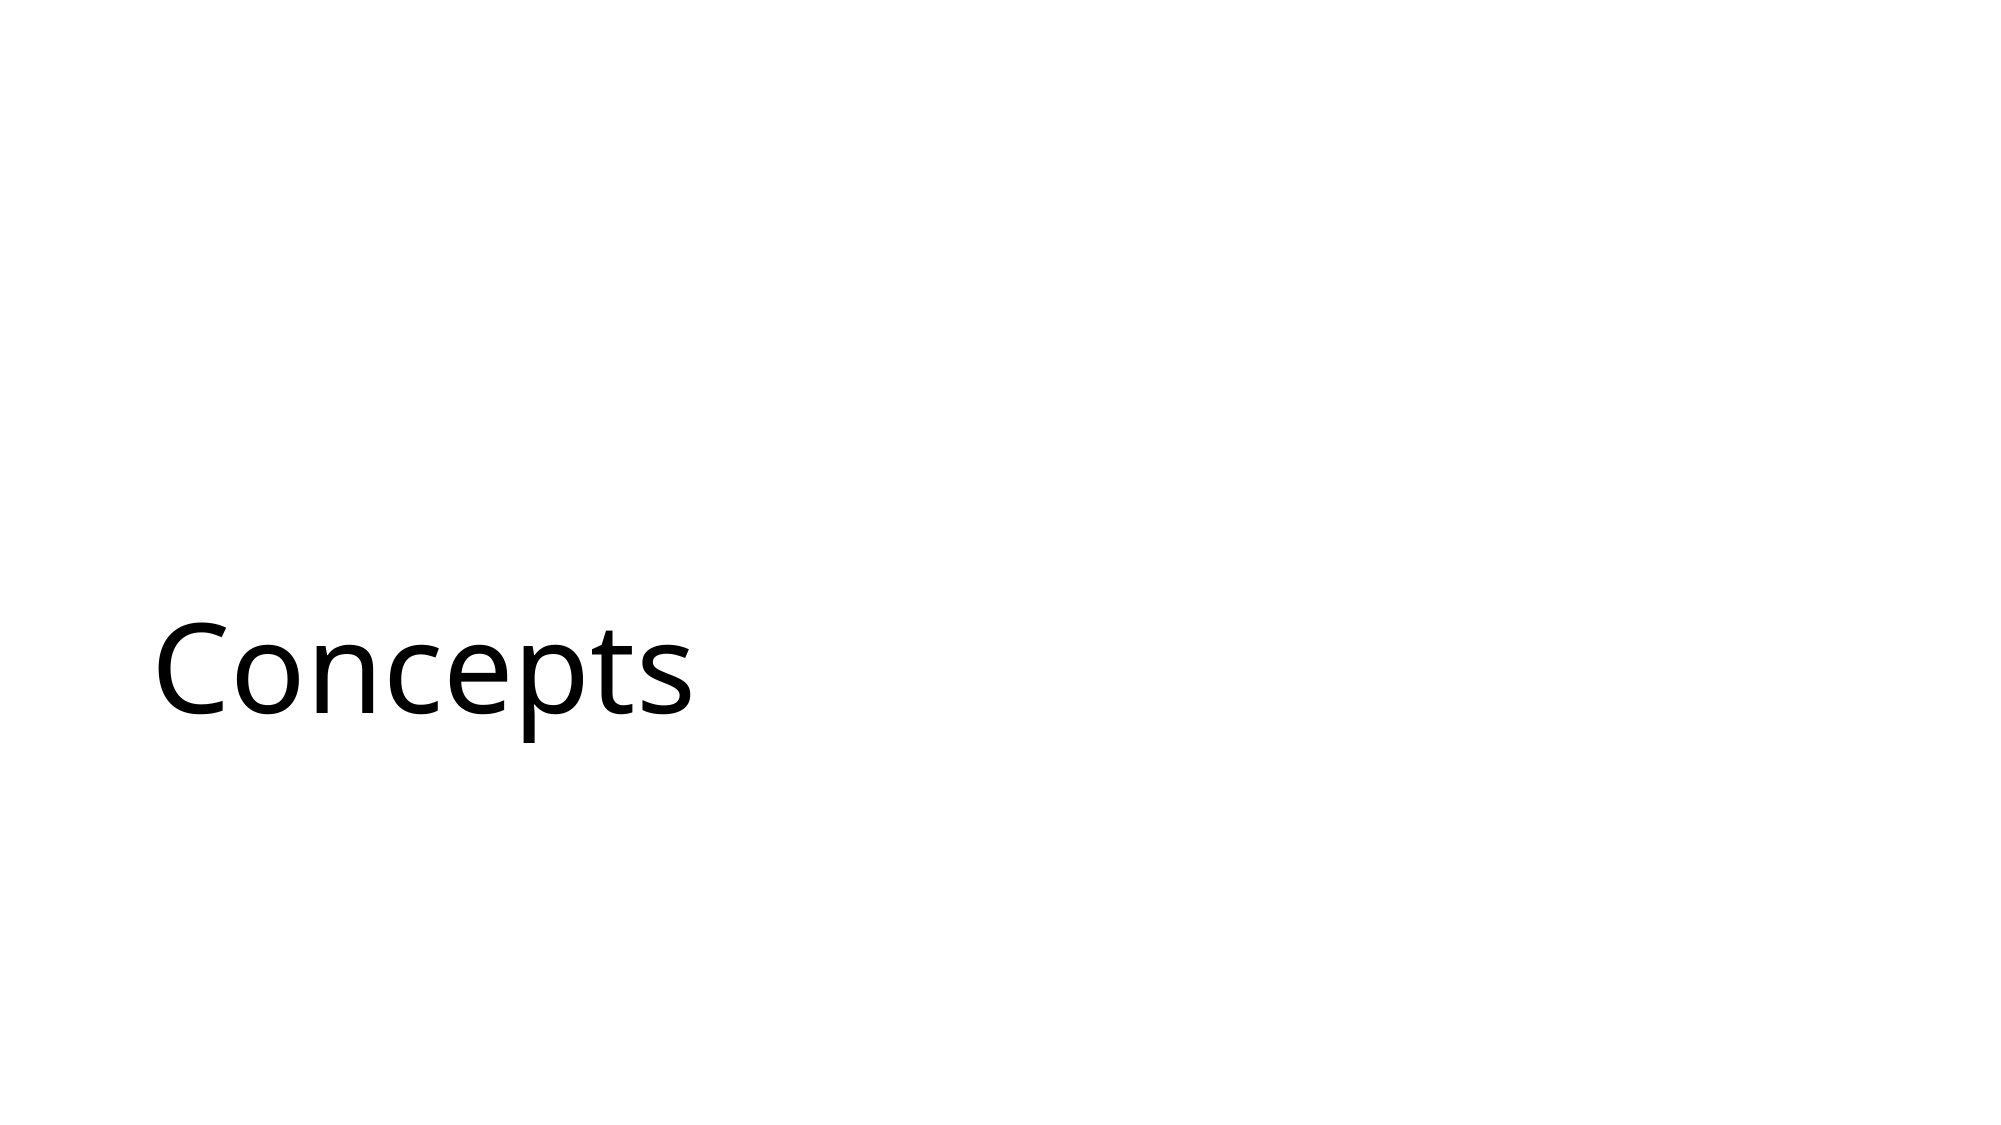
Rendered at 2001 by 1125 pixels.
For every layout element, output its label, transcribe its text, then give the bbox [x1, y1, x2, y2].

title Concepts [136, 280, 1862, 749]
